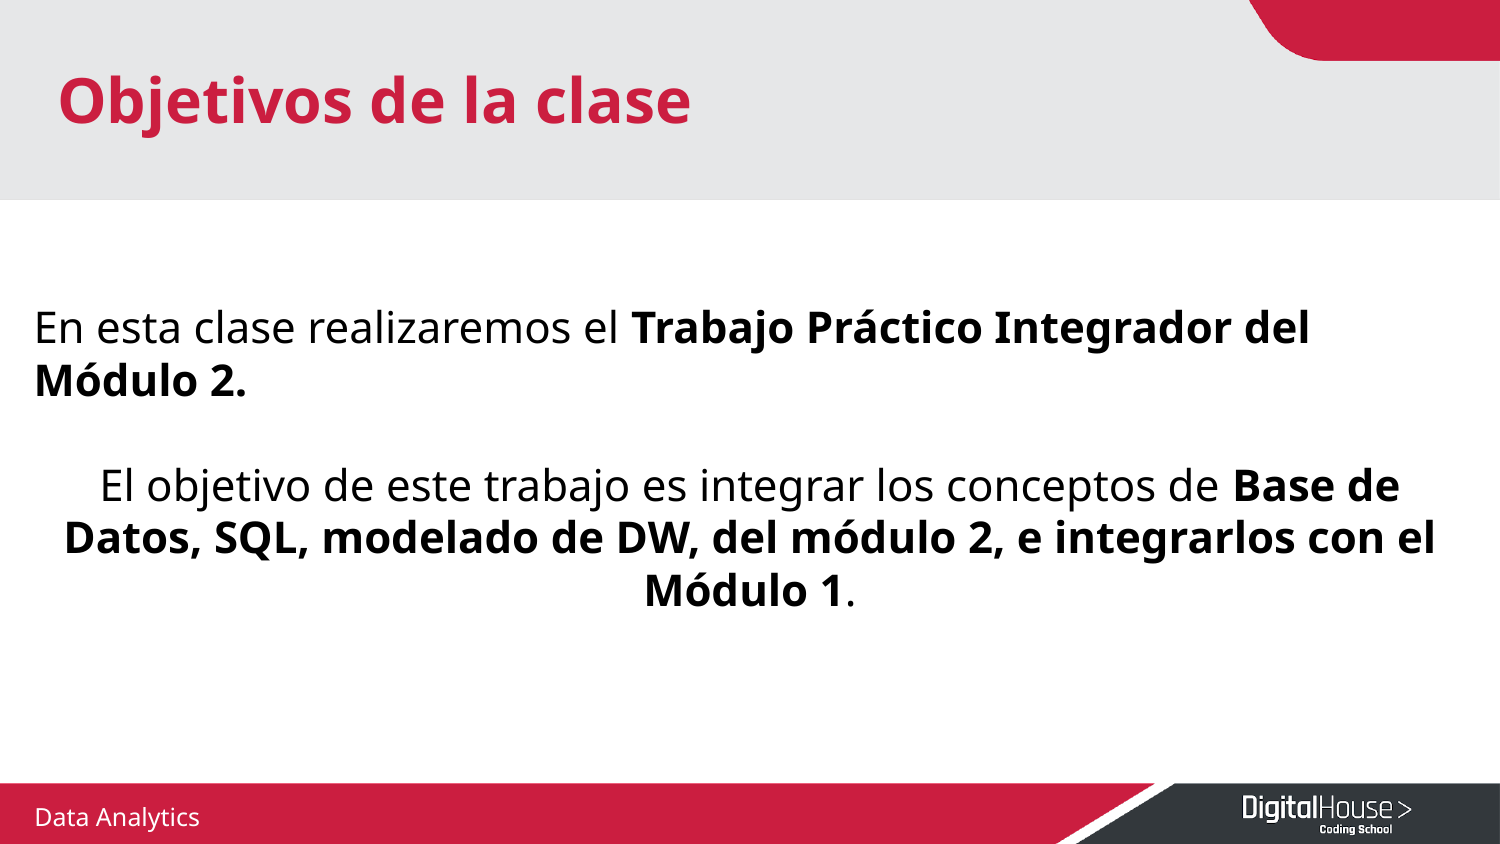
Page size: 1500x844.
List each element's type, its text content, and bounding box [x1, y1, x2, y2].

title Objetivos de la clase [42, 23, 1265, 184]
text_box En esta clase realizaremos el Trabajo Práctico Integrador del Módulo 2. El objetivo de este trabajo es integrar los conceptos de Base de Datos, SQL, modelado de DW, del módulo 2, e integrarlos con el Módulo 1. [18, 205, 1482, 763]
picture [0, 0, 1500, 844]
subtitle Data Analytics [19, 783, 956, 844]
